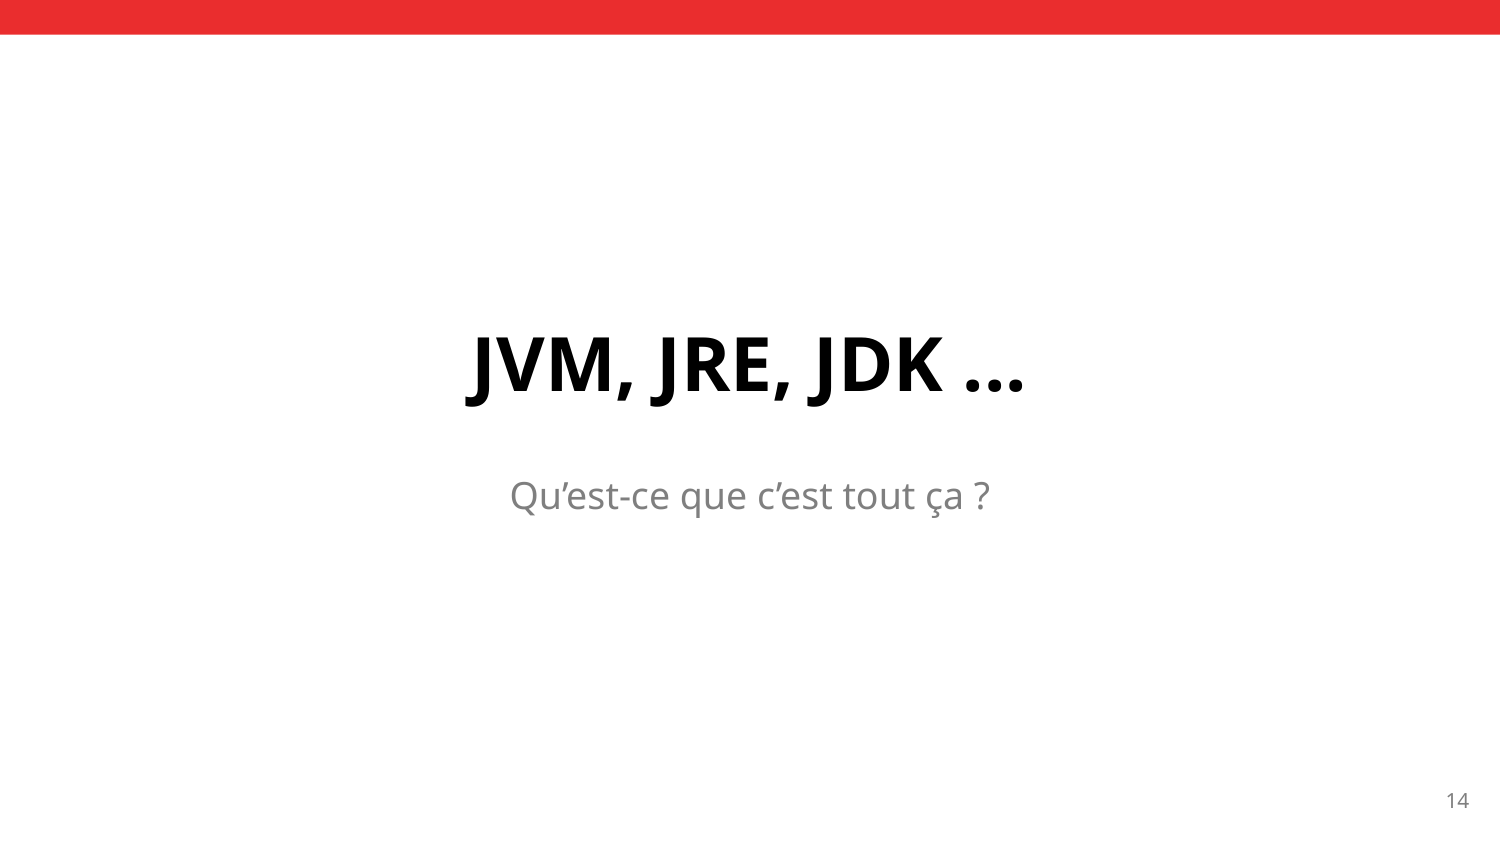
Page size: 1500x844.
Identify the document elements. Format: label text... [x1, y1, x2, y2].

title JVM, JRE, JDK ... [51, 301, 1449, 450]
slide_number ‹#› [1394, 769, 1484, 834]
subtitle Qu’est-ce que c’est tout ça ? [418, 450, 1082, 684]
